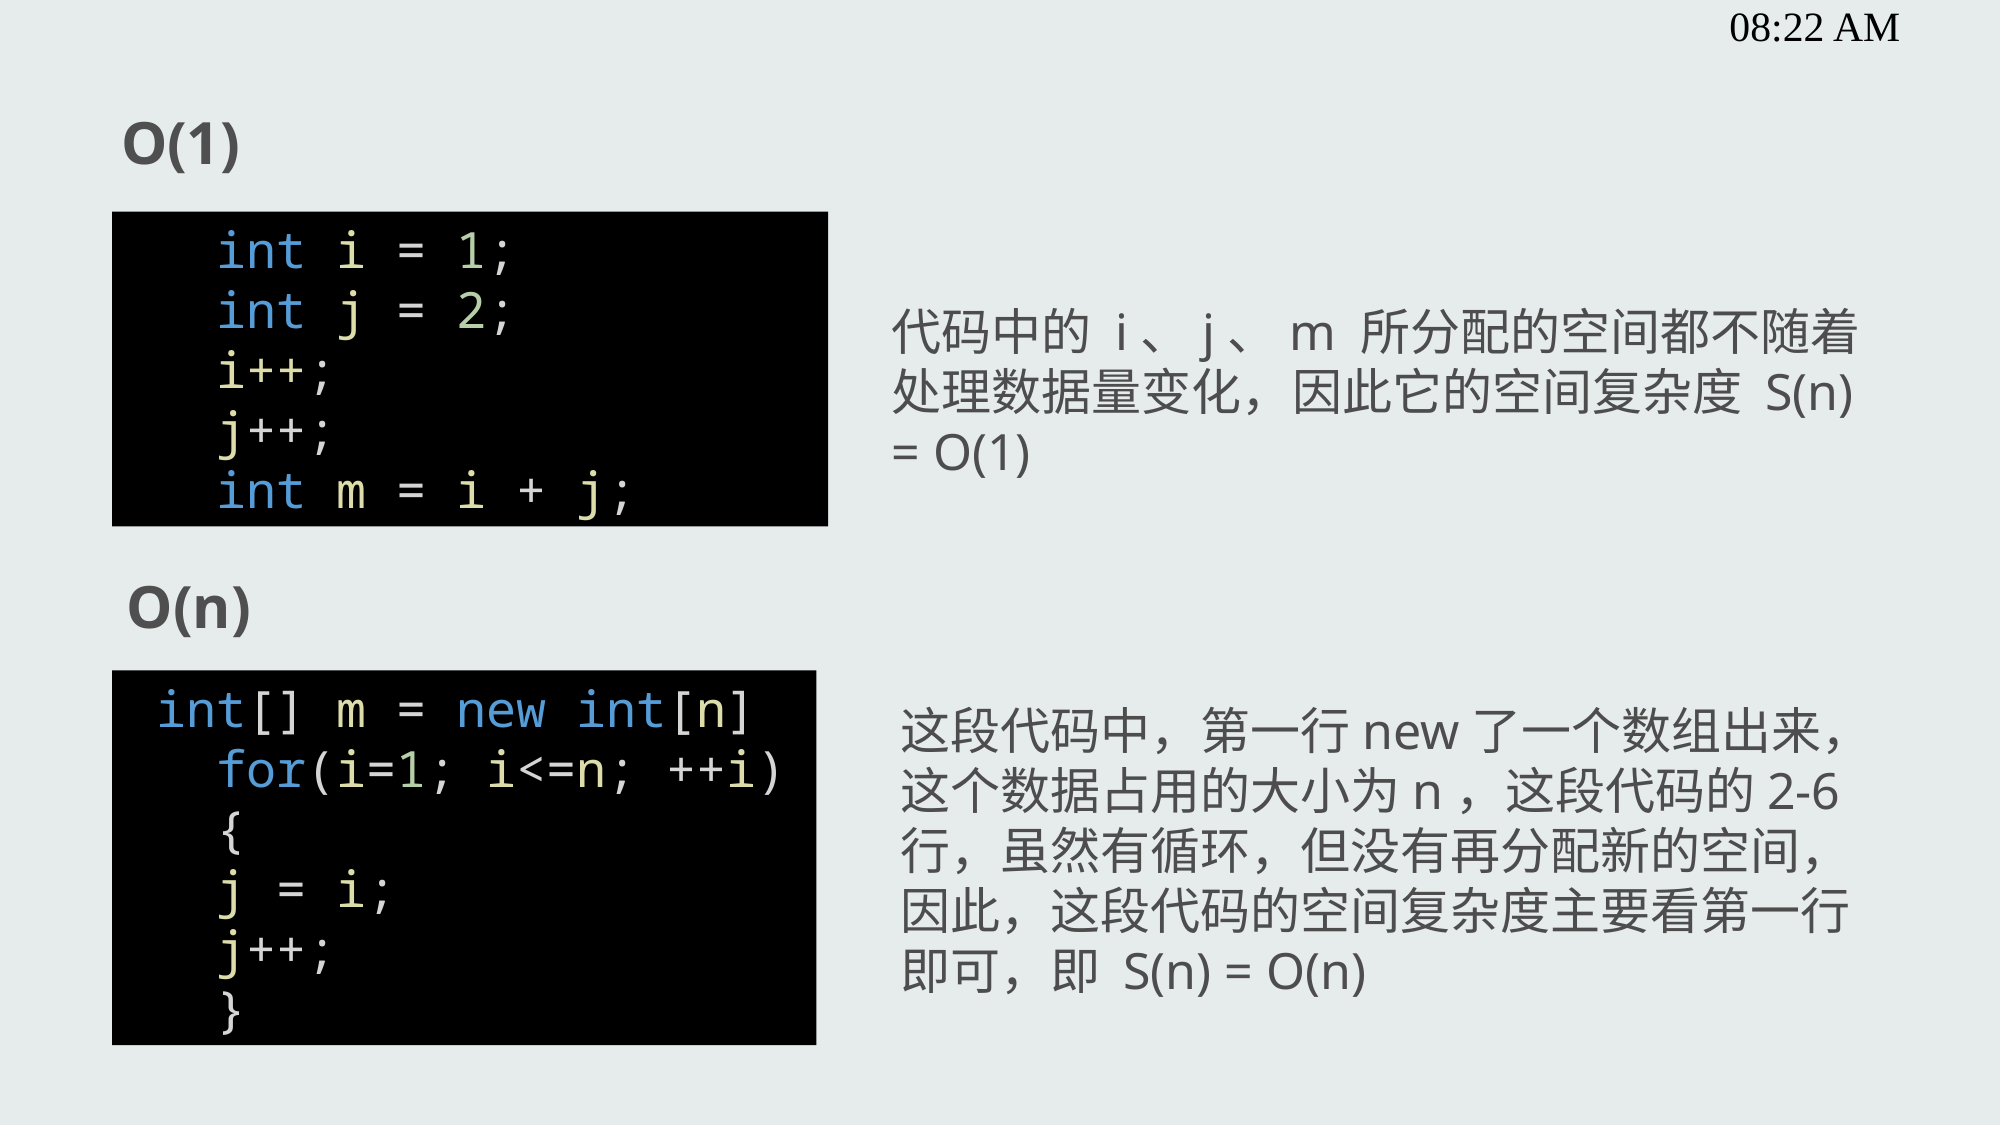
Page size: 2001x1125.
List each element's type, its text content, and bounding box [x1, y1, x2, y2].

text_box 代码中的 i、j、m 所分配的空间都不随着处理数据量变化，因此它的空间复杂度 S(n) = O(1) [877, 292, 1878, 488]
text_box 1int[] m = new int[n] 2: for(i=1; i<=n; ++i) 3: { 4: j = i; 5: j++; 6: } [112, 670, 817, 1046]
text_box O(n) [112, 562, 286, 648]
text_box 这段代码中，第一行new了一个数组出来，这个数据占用的大小为n，这段代码的2-6行，虽然有循环，但没有再分配新的空间，因此，这段代码的空间复杂度主要看第一行即可，即 S(n) = O(n) [885, 691, 1878, 1007]
text_box O(1) [106, 98, 255, 184]
text_box 1: int i = 1; 2: int j = 2; 3: i++; 4: j++; 5: int m = i + j; [112, 211, 829, 527]
